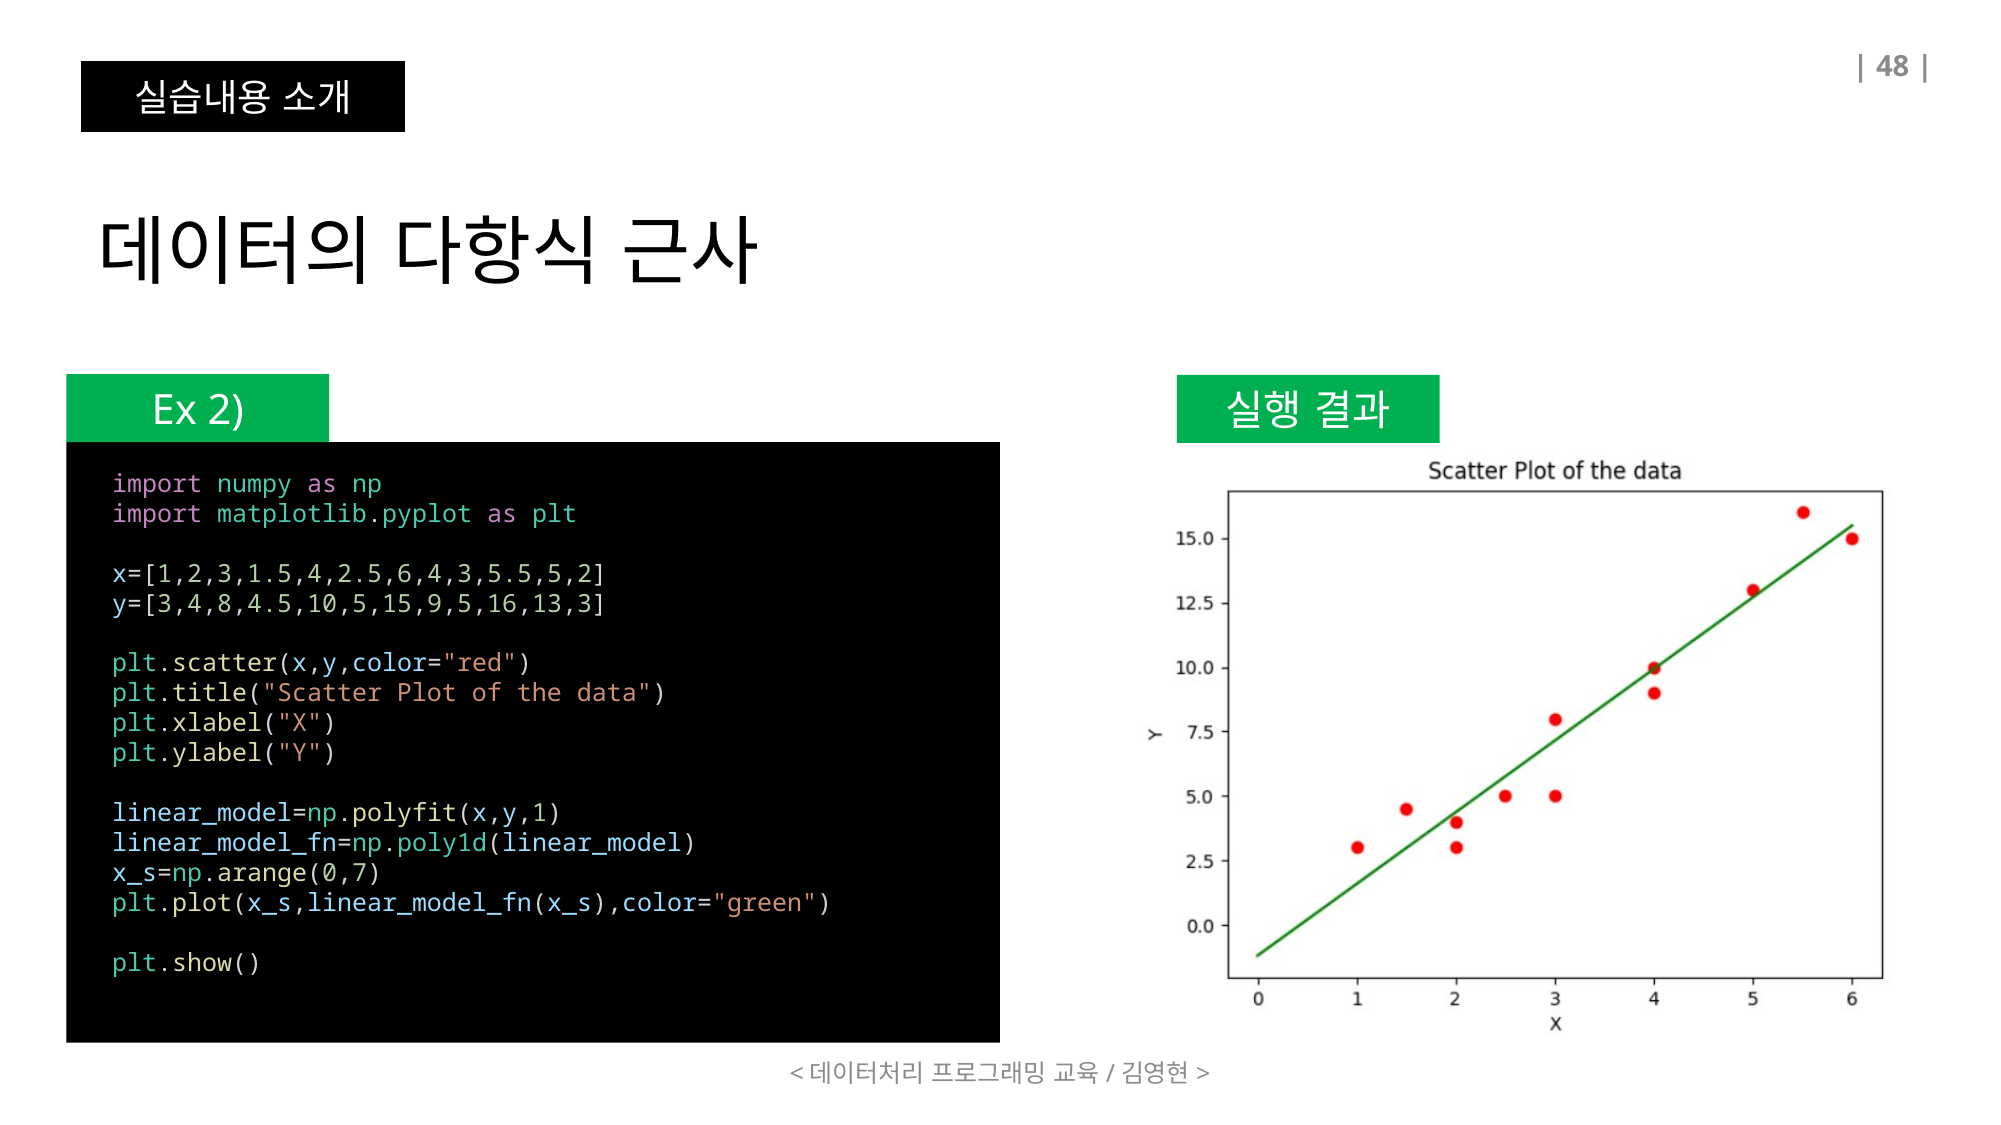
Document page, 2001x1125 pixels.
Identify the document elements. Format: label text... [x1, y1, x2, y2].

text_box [81, 61, 1543, 302]
footer <데이터처리 프로그래밍 교육/김영현> [662, 1042, 1338, 1103]
text_box 실행 결과 [1176, 374, 1440, 443]
text_box Ex 2) [66, 374, 330, 443]
picture [1137, 447, 1903, 1038]
text_box [65, 441, 1001, 1044]
text_box import numpy as np import matplotlib.pyplot as plt x=[1,2,3,1.5,4,2.5,6,4,3,5.5,5,2] y=[3,4,8,4.5,10,5,15,9,5,16,13,3] plt.scatter(x,y,color="red") plt.title("Scatter Plot of the data") plt.xlabel("X") plt.ylabel("Y") linear_model=np.polyfit(x,y,1) linear_model_fn=np.poly1d(linear_model) x_s=np.arange(0,7) plt.plot(x_s,linear_model_fn(x_s),color="green") plt.show() [97, 459, 1000, 984]
slide_number | 48 | [1497, 37, 1948, 98]
